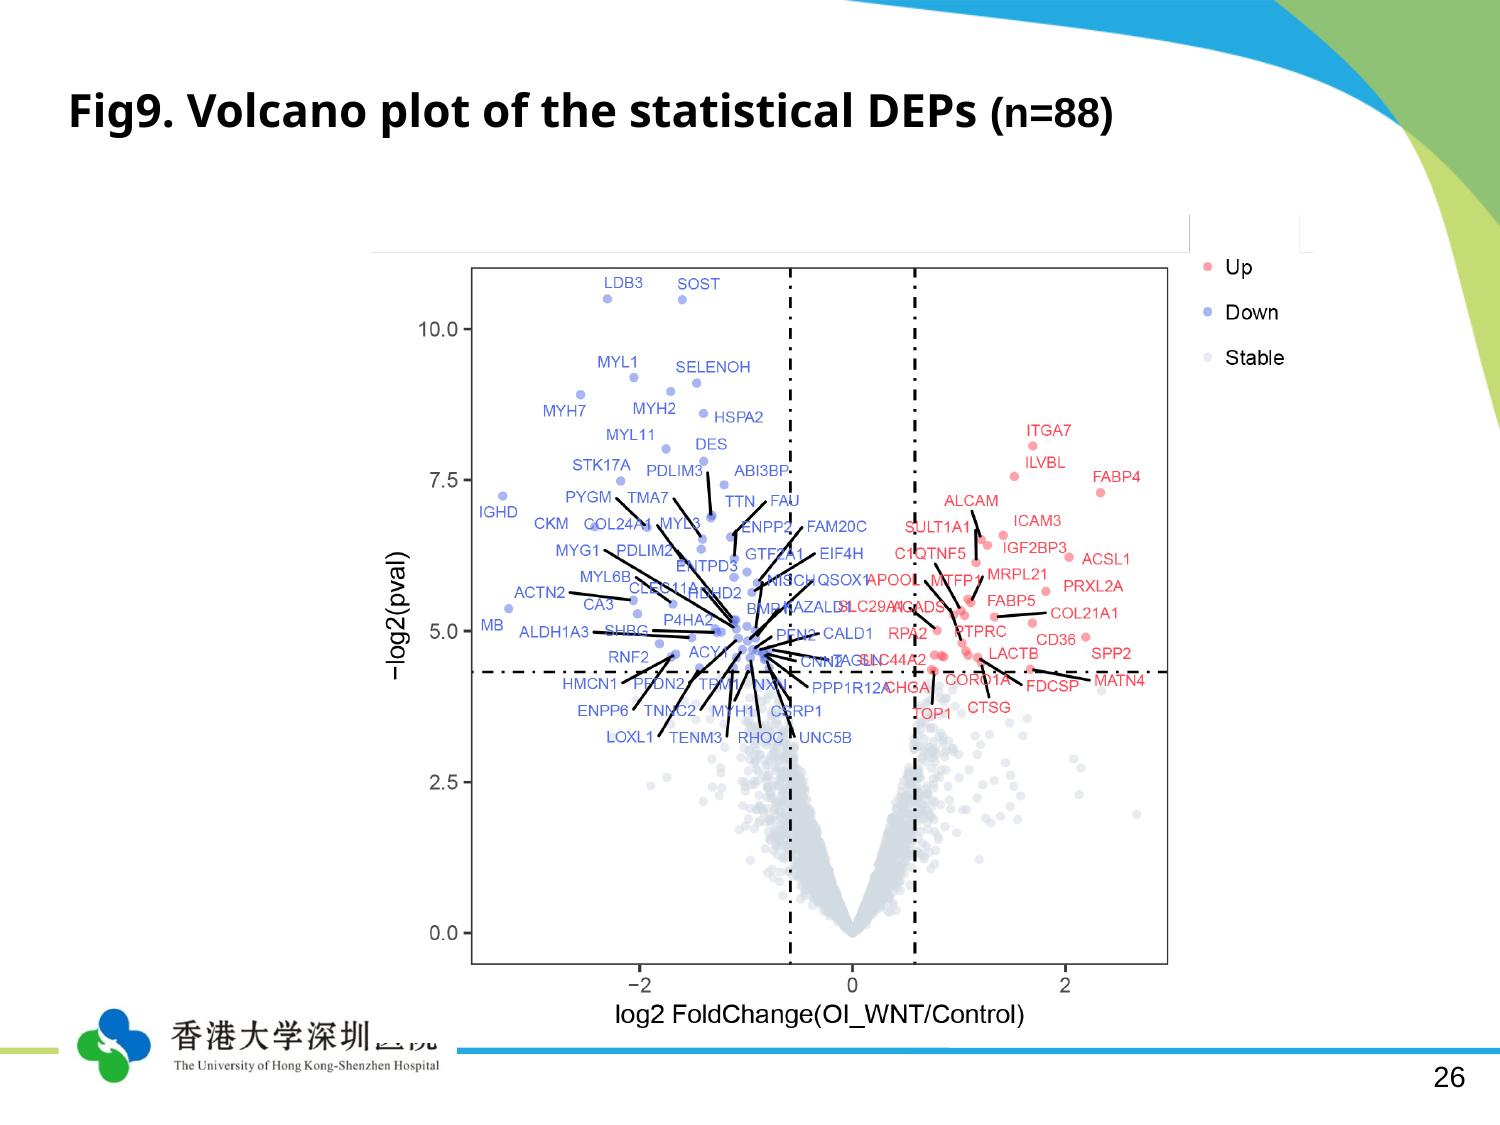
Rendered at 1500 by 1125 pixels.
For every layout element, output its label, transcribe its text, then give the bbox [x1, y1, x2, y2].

text_box Fig9. Volcano plot of the statistical DEPs (n=88) [53, 73, 1164, 144]
picture [58, 0, 1500, 1118]
slide_number 26 [1418, 1051, 1500, 1112]
